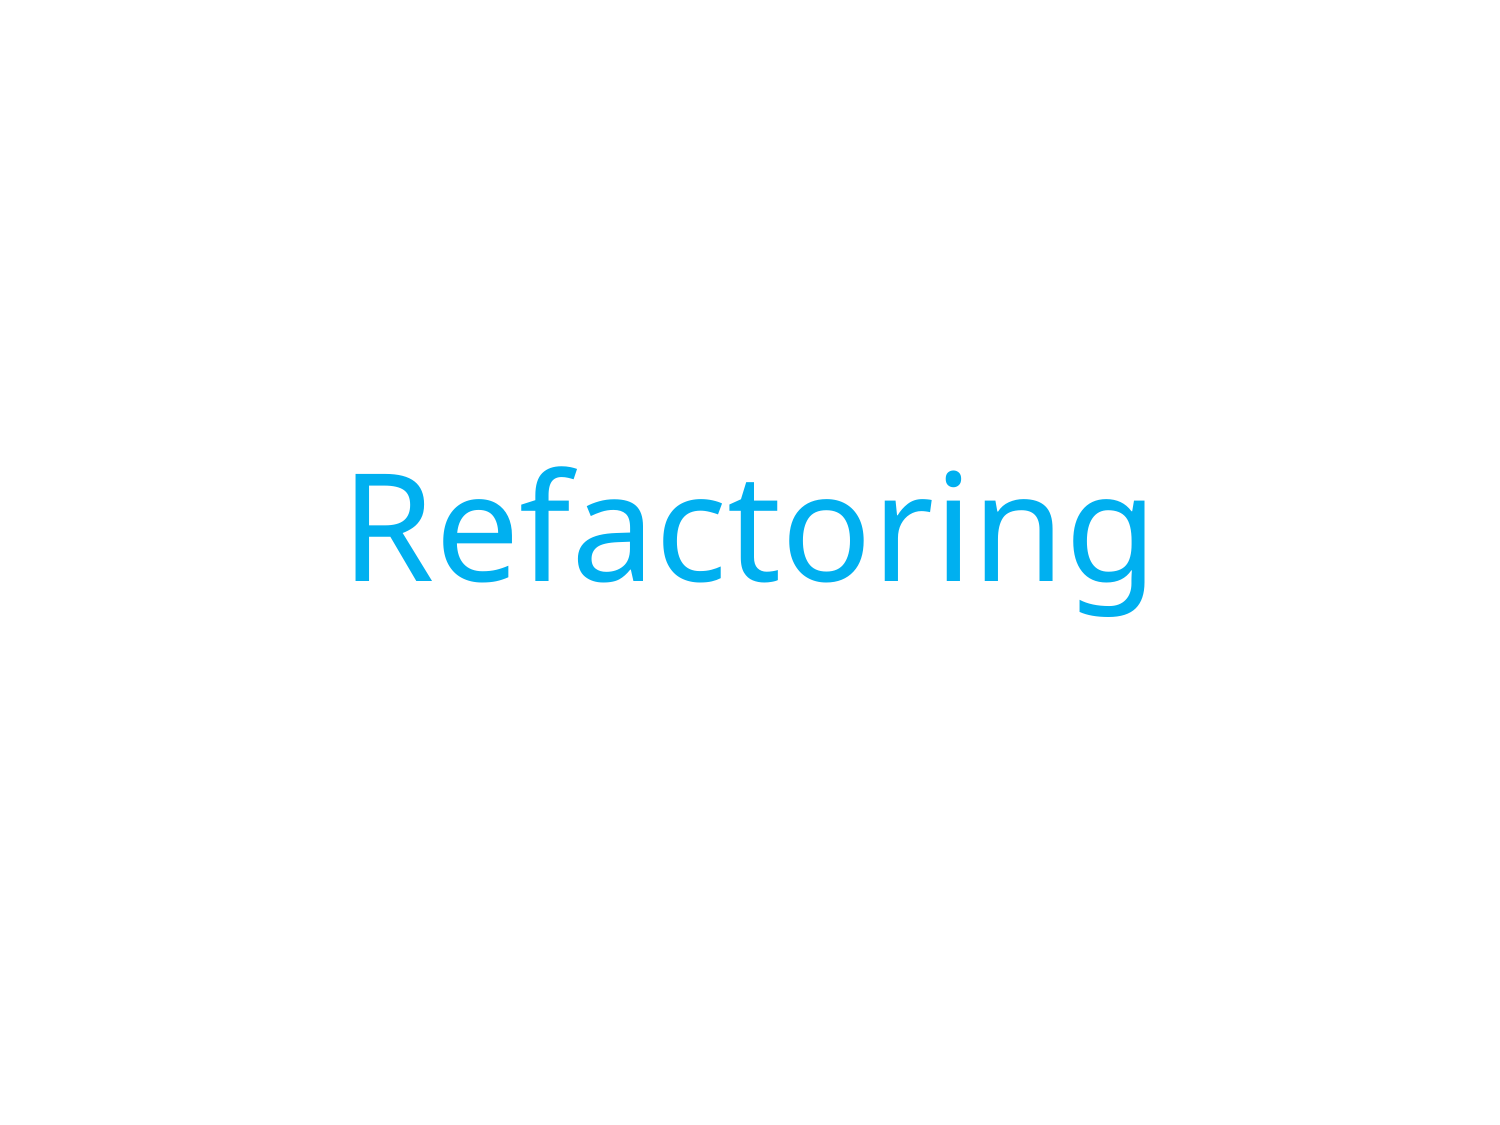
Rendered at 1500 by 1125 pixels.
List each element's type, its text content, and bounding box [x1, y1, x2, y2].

title Refactoring [112, 420, 1388, 621]
